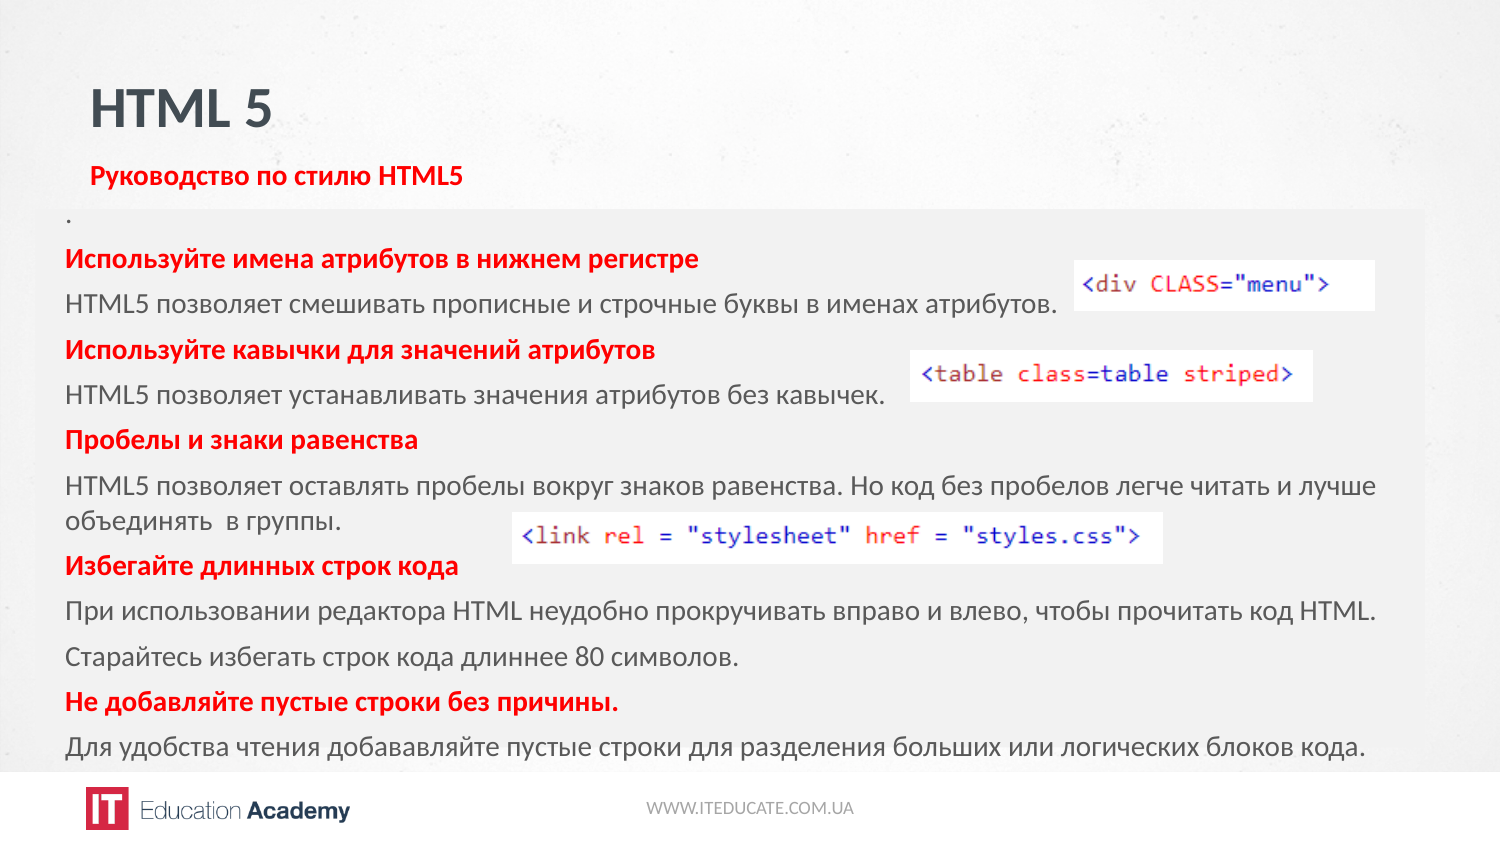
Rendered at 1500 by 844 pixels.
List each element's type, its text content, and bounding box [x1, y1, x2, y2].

list Руководство по стилю HTML5 [74, 148, 1442, 210]
footer WWW.ITEDUCATE.COM.UA [512, 784, 988, 830]
text_box . Используйте имена атрибутов в нижнем регистре HTML5 позволяет смешивать прописные и строчные буквы в именах атрибутов. Используйте кавычки для значений атрибутов HTML5 позволяет устанавливать значения атрибутов без кавычек. Пробелы и знаки равенства HTML5 позволяет оставлять пробелы вокруг знаков равенства. Но код без пробелов легче читать и лучше объединять в группы. Избегайте длинных строк кода При использовании редактора HTML неудобно прокручивать вправо и влево, чтобы прочитать код HTML. Старайтесь избегать строк кода длиннее 80 символов. Не добавляйте пустые строки без причины. Для удобства чтения добававляйте пустые строки для разделения больших или логических блоков кода. [35, 209, 1425, 748]
picture [0, 0, 1500, 772]
picture [85, 787, 350, 830]
title HTML 5 [74, 34, 1426, 148]
